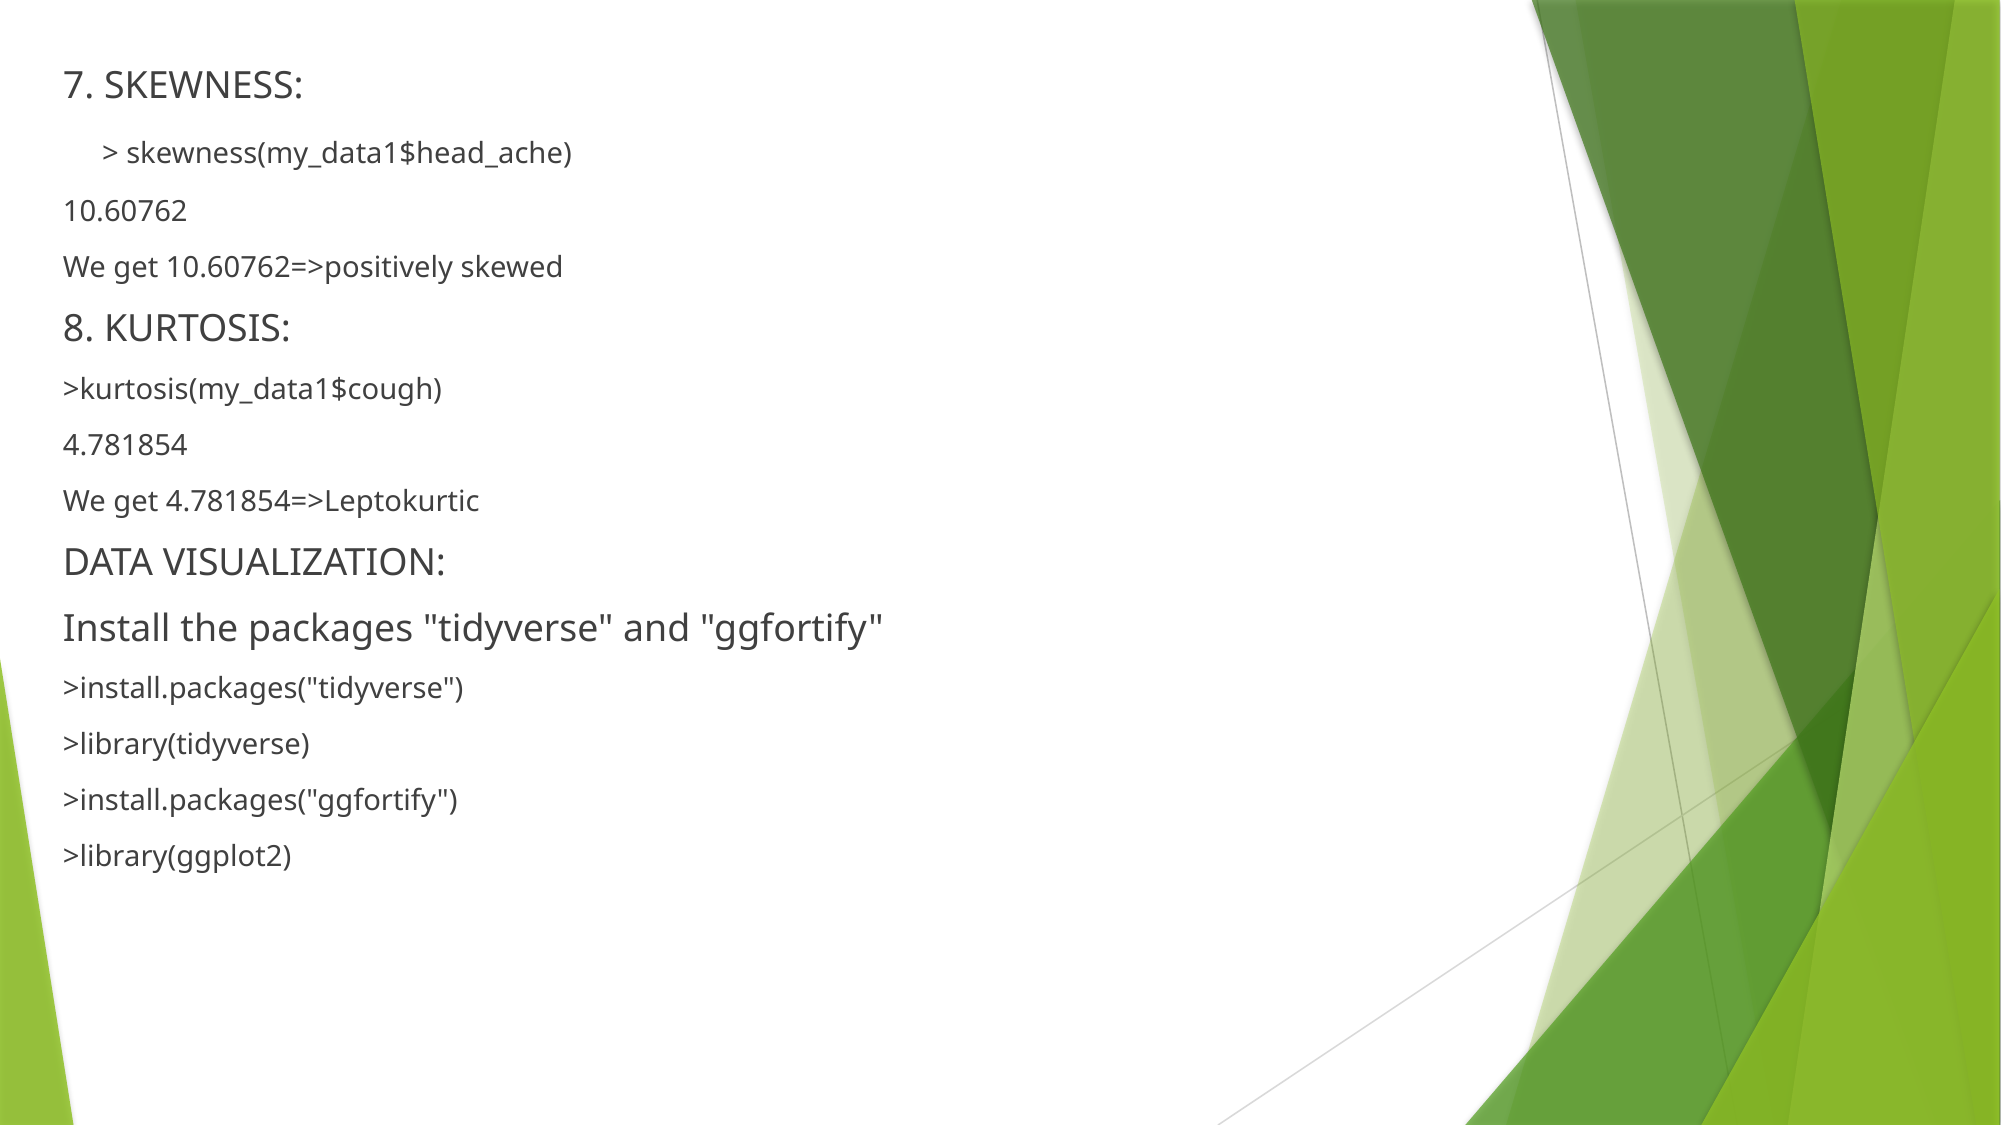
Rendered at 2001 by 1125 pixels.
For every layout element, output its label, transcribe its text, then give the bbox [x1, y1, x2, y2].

list 7. SKEWNESS: > skewness(my_data1$head_ache) 10.60762 We get 10.60762=>positively skewed 8. KURTOSIS: >kurtosis(my_data1$cough) 4.781854 We get 4.781854=>Leptokurtic DATA VISUALIZATION: Install the packages "tidyverse" and "ggfortify" >install.packages("tidyverse") >library(tidyverse) >install.packages("ggfortify") >library(ggplot2) [48, 53, 1910, 1065]
